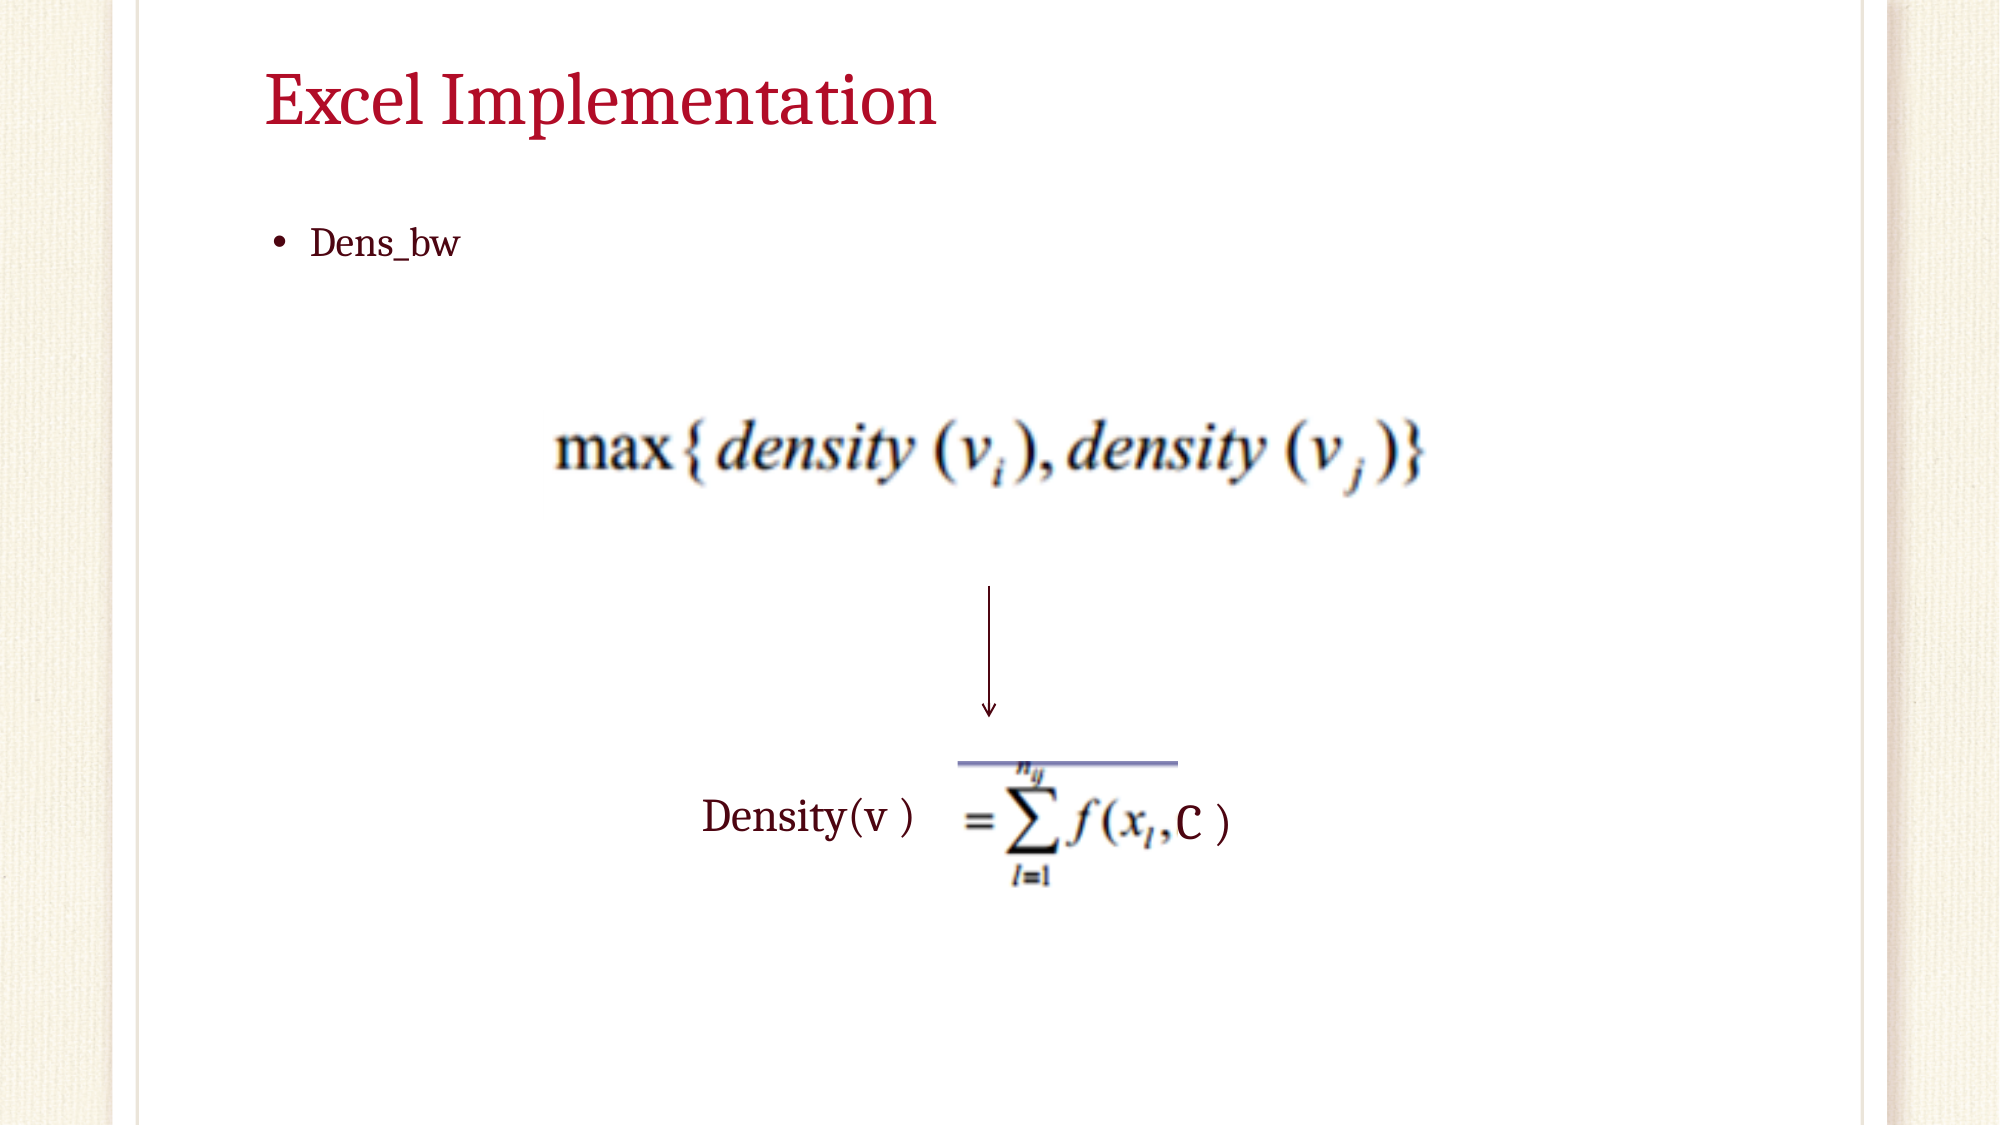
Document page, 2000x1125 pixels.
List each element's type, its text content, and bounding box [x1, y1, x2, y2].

picture [1888, 0, 2000, 1125]
text_box C ) [1179, 781, 1263, 848]
text_box Density(v ) [686, 783, 937, 850]
picture [0, 0, 112, 1125]
picture [542, 410, 1436, 520]
picture [957, 761, 1179, 895]
title Excel Implementation [249, 50, 1750, 148]
list Dens_bw [249, 213, 1750, 275]
